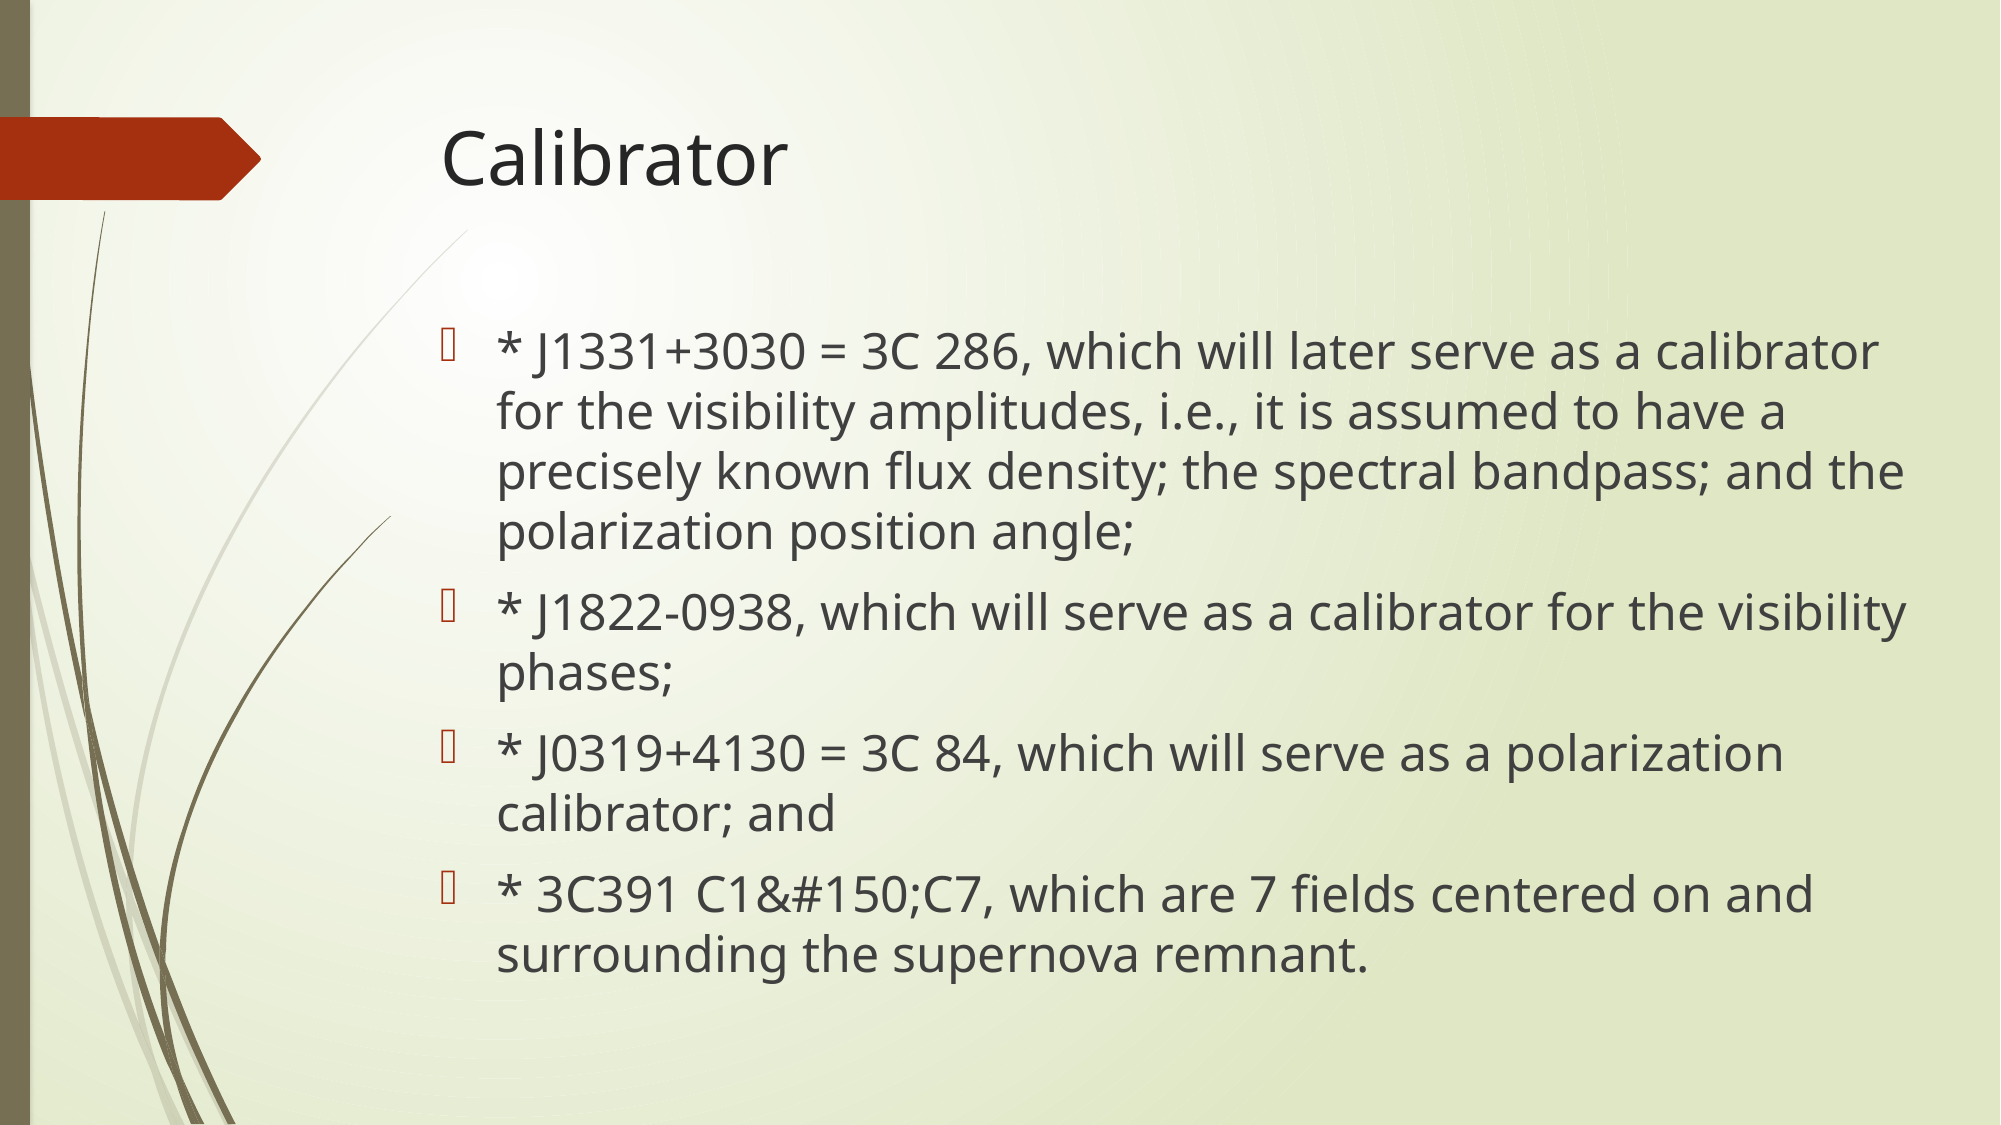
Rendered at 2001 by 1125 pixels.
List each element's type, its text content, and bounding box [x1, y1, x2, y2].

title Calibrator [425, 102, 1888, 312]
list * J1331+3030 = 3C 286, which will later serve as a calibrator for the visibility amplitudes, i.e., it is assumed to have a precisely known flux density; the spectral bandpass; and the polarization position angle; * J1822-0938, which will serve as a calibrator for the visibility phases; * J0319+4130 = 3C 84, which will serve as a polarization calibrator; and * 3C391 C1&#150;C7, which are 7 fields centered on and surrounding the supernova remnant. [424, 312, 1972, 1069]
